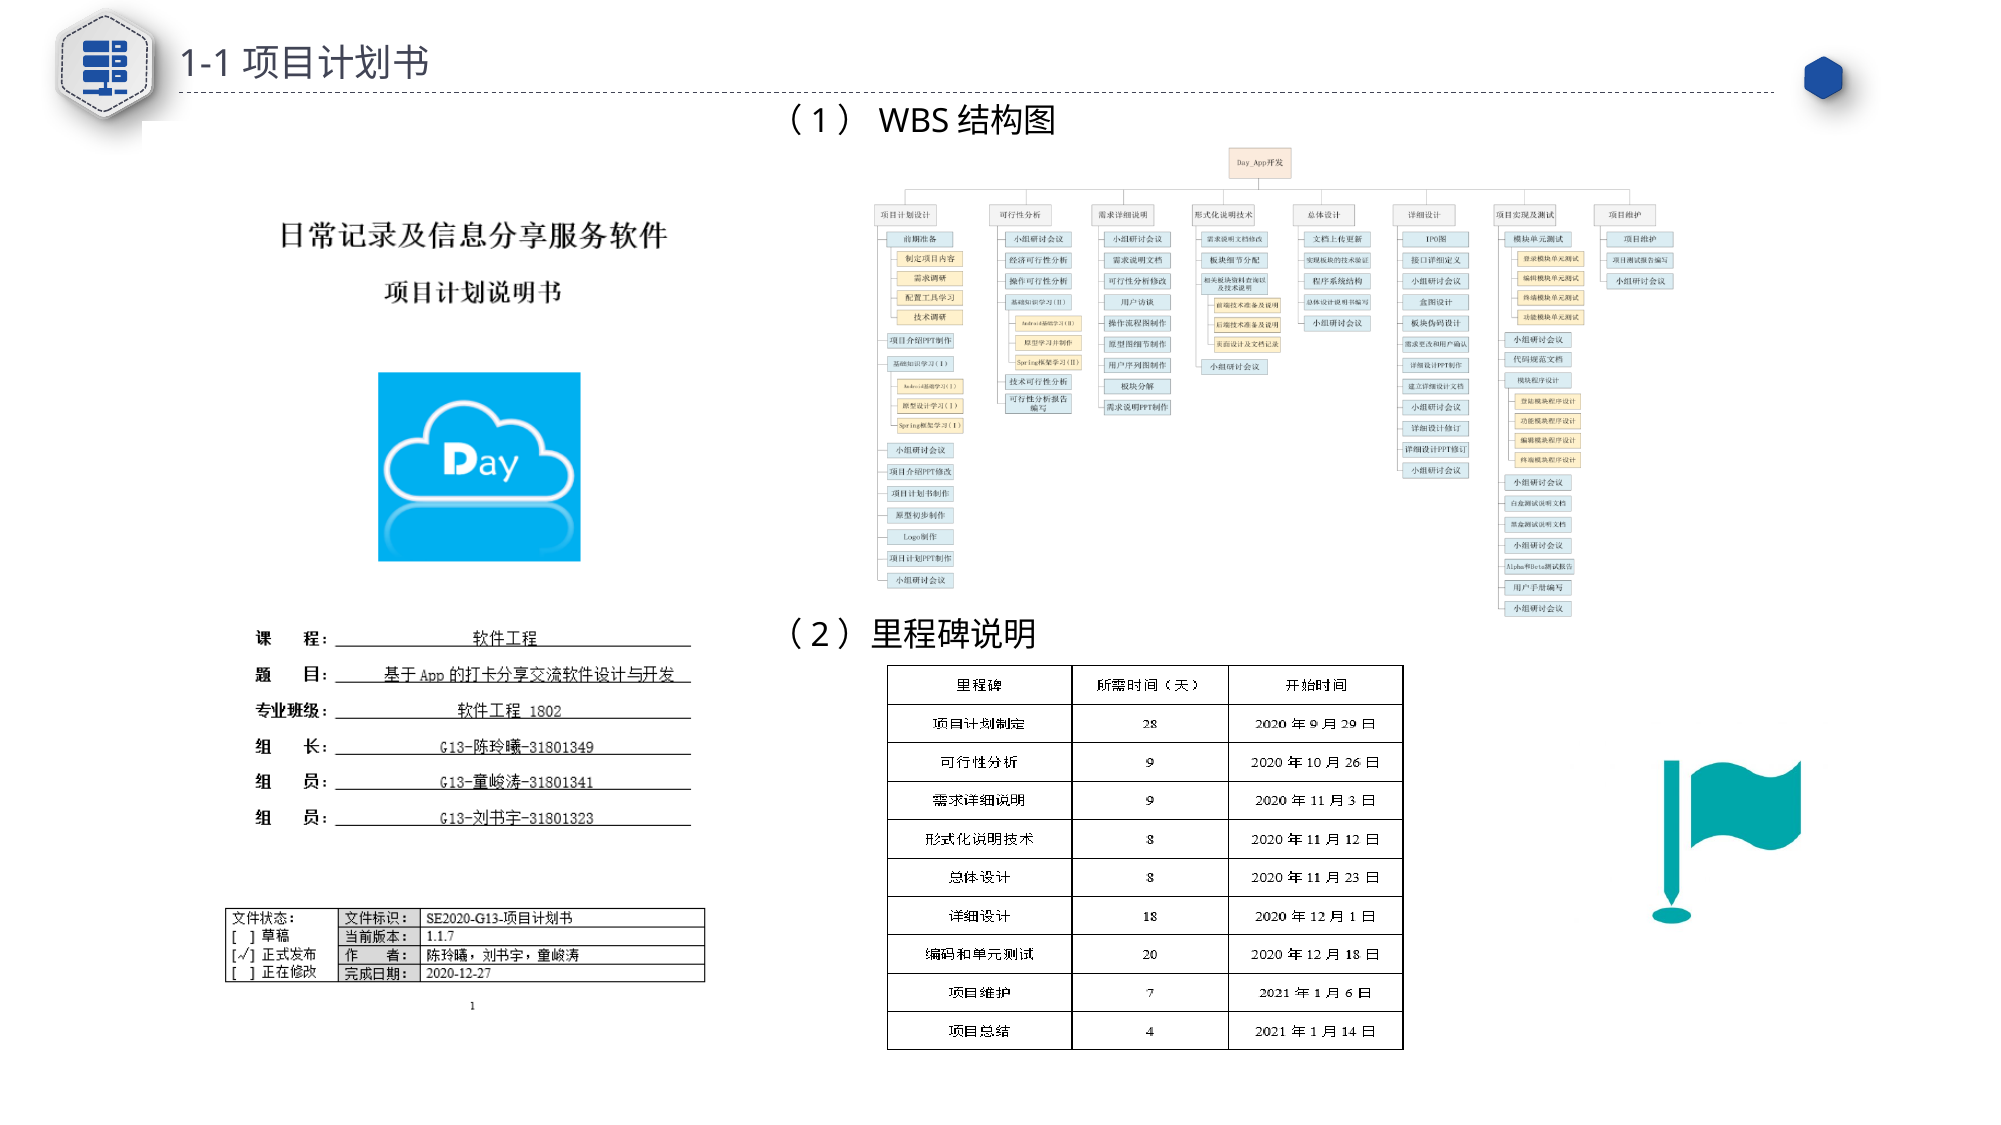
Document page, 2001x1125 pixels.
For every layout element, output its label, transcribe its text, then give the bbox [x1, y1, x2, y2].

text_box 1-1项目计划书 [167, 33, 475, 90]
picture [875, 661, 1419, 1061]
text_box （1）WBS结构图 [754, 93, 1161, 147]
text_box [49, 14, 160, 114]
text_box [1802, 58, 1845, 97]
picture [142, 121, 807, 1061]
text_box （2）里程碑说明 [807, 606, 1161, 661]
picture [854, 147, 1682, 618]
picture [1570, 708, 1851, 978]
